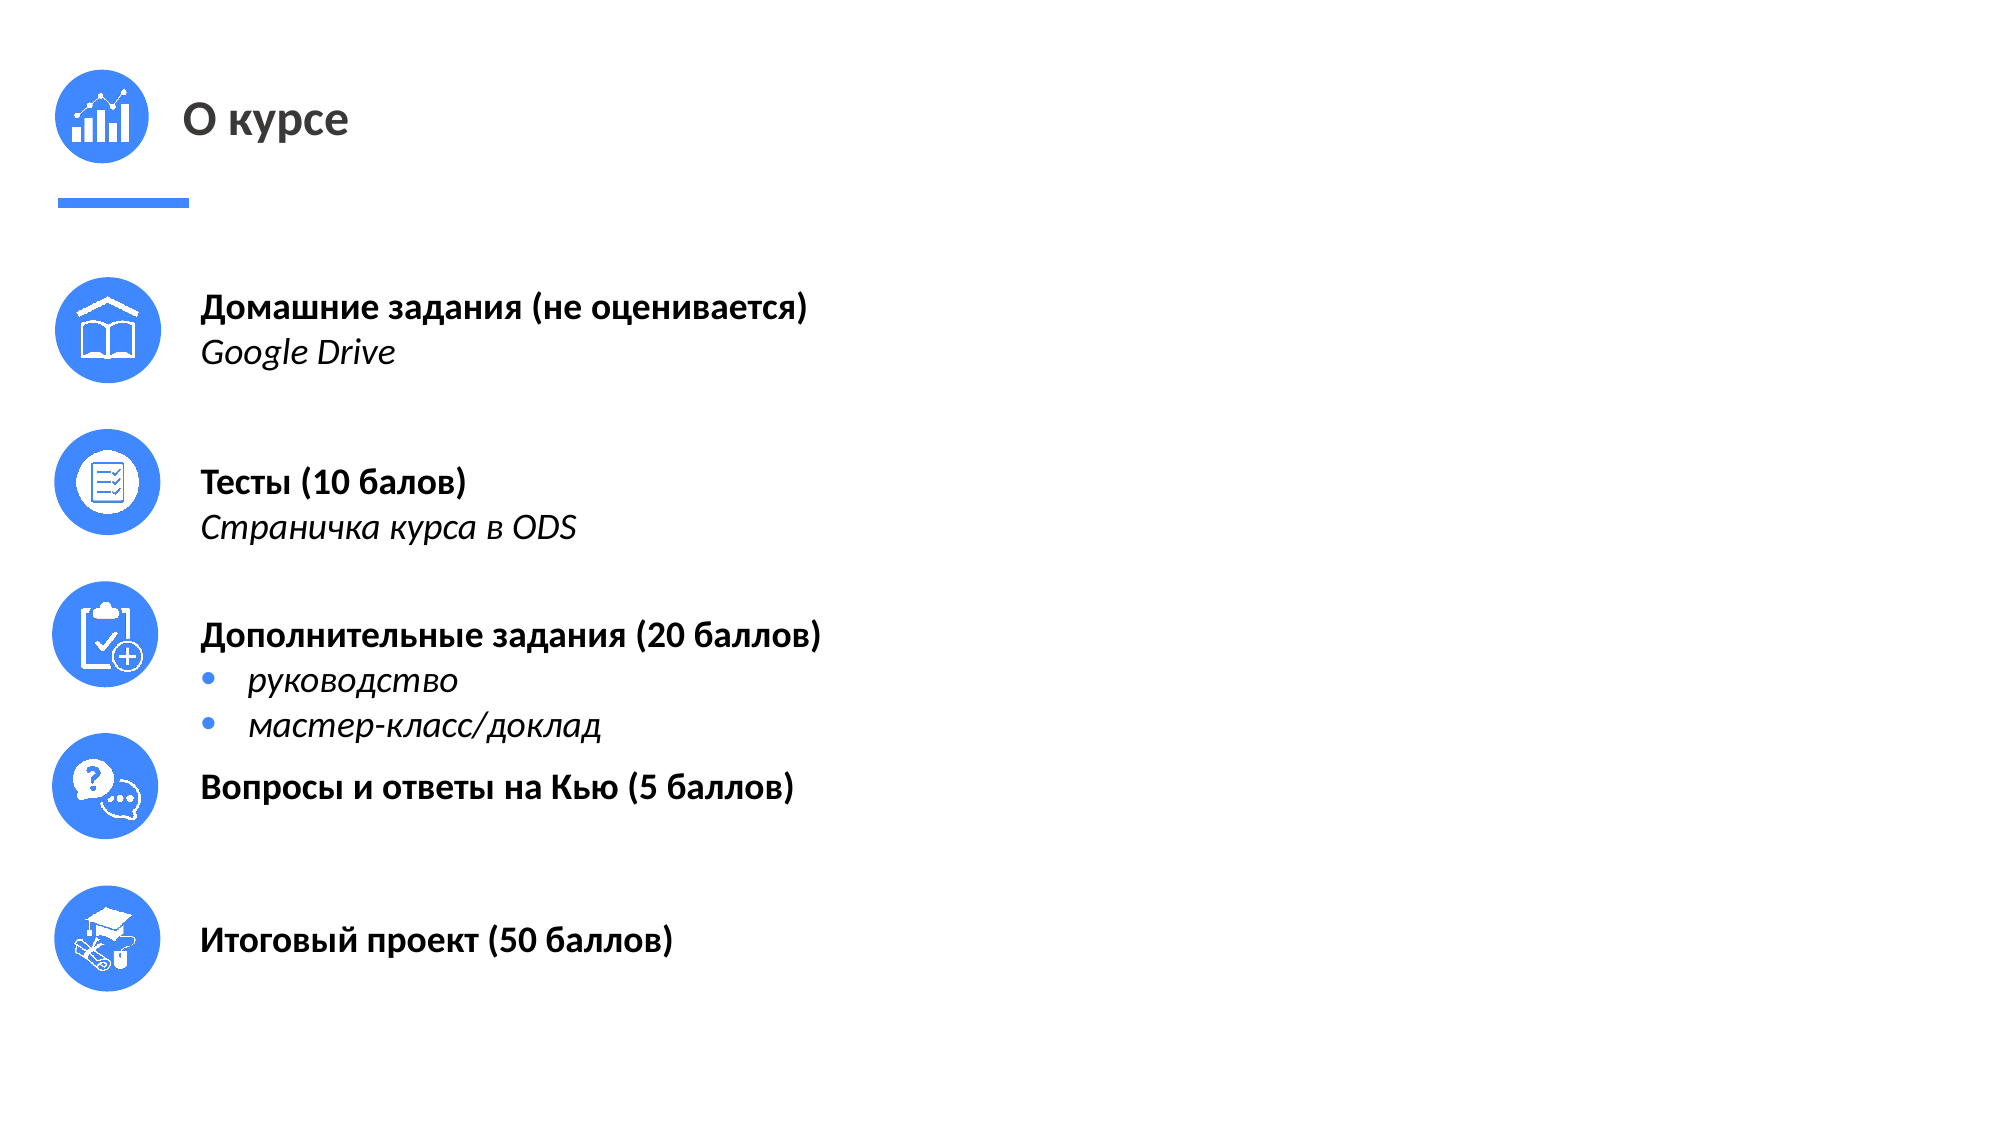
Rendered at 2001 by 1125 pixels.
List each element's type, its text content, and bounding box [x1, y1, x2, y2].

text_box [52, 581, 159, 688]
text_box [54, 885, 161, 992]
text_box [55, 277, 162, 384]
text_box Вопросы и ответы на Кью (5 баллов) [168, 754, 812, 815]
text_box Домашние задания (не оценивается) Google Drive [168, 274, 1572, 380]
text_box О курсе [168, 78, 1014, 154]
text_box Итоговый проект (50 баллов) [167, 907, 718, 967]
text_box Тесты (10 балов) Cтраничка курса в ODS [168, 449, 769, 555]
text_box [55, 69, 149, 164]
text_box Дополнительные задания (20 баллов) руководство мастер-класс/доклад [168, 602, 853, 753]
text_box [54, 429, 161, 536]
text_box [52, 733, 159, 840]
